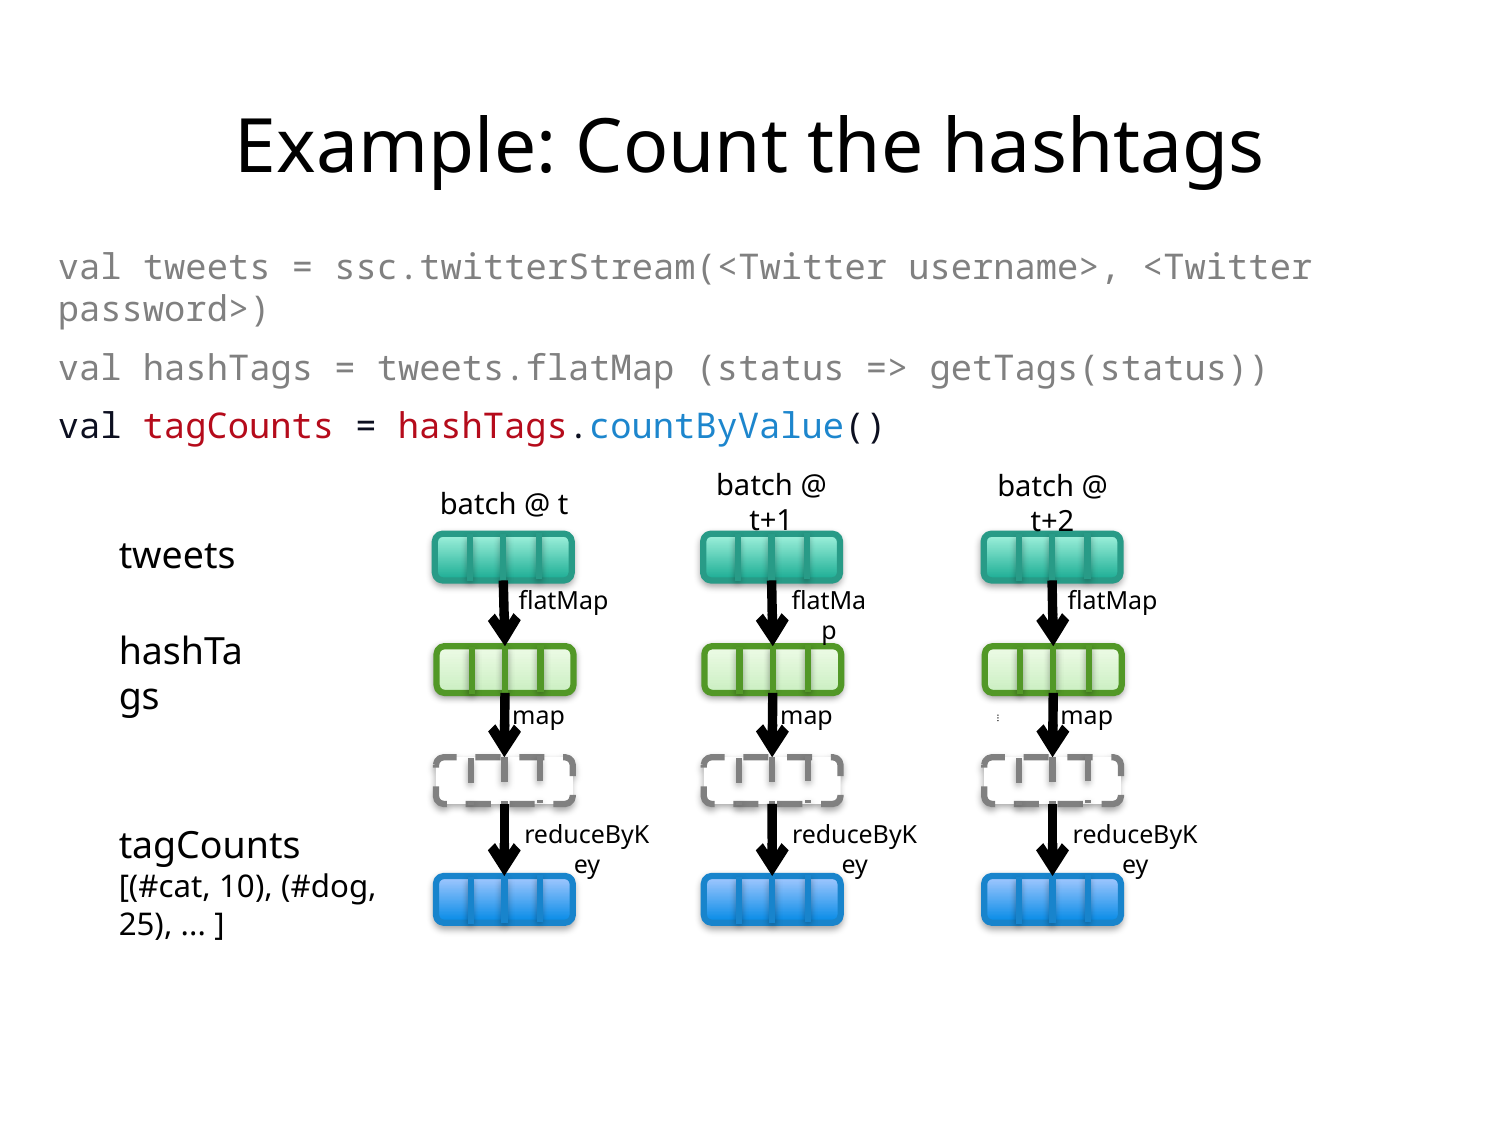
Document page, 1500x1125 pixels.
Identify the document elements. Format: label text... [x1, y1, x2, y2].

text_box batch @ t+1 [688, 481, 854, 522]
text_box tagCounts [(#cat, 10), (#dog, 25), ... ] [112, 831, 438, 932]
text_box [435, 580, 671, 924]
text_box val tweets = ssc.twitterStream(<Twitter username>, <Twitter password>) val hashTags = tweets.flatMap (status => getTags(status)) val tagCounts = hashTags.countByValue() [57, 243, 1436, 444]
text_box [702, 532, 841, 579]
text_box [980, 580, 1219, 924]
text_box tweets [112, 525, 272, 582]
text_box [703, 580, 939, 924]
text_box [983, 532, 1121, 578]
text_box Example: Count the hashtags [0, 90, 1500, 203]
text_box hashTags [112, 643, 272, 700]
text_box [434, 532, 572, 579]
text_box batch @ t+2 [970, 482, 1135, 523]
text_box batch @ t [421, 482, 587, 523]
